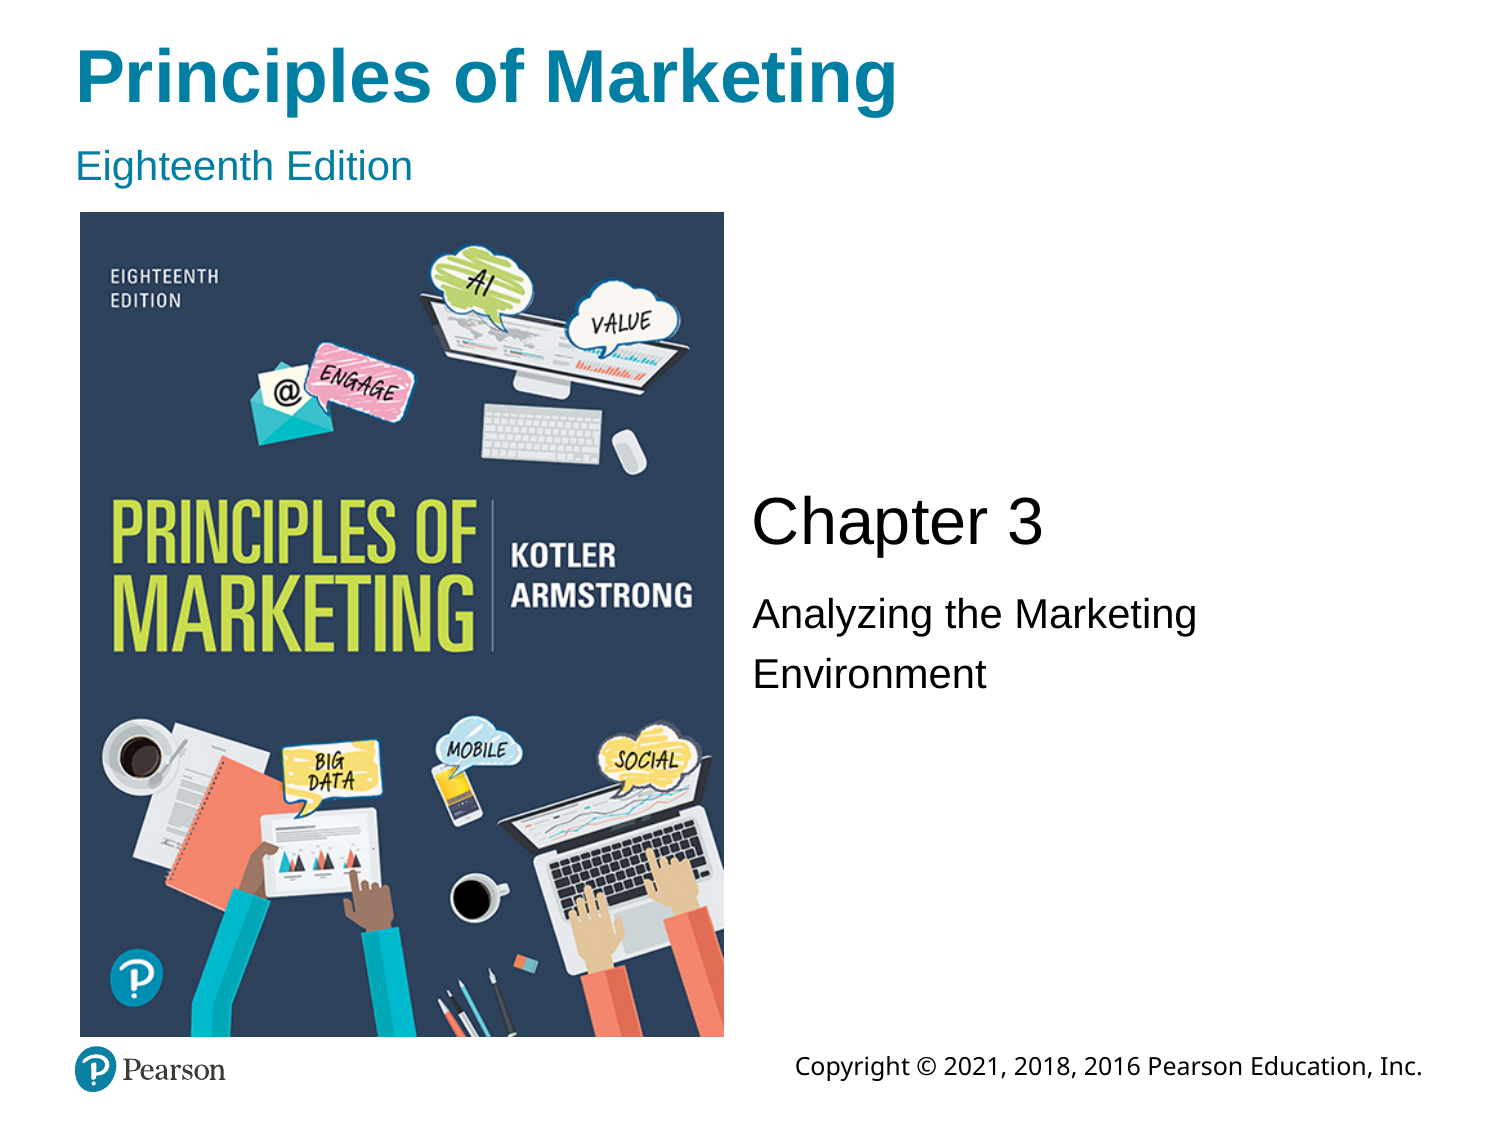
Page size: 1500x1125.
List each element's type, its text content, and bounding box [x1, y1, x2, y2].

list Eighteenth Edition [75, 138, 1425, 777]
list Analyzing the Marketing Environment [752, 577, 1426, 1125]
list Chapter 3 [751, 199, 1425, 837]
title Principles of Marketing [75, 27, 1425, 138]
list Copyright © 2021, 2018, 2016 Pearson Education, Inc. [587, 1050, 1424, 1081]
picture [79, 212, 724, 1037]
